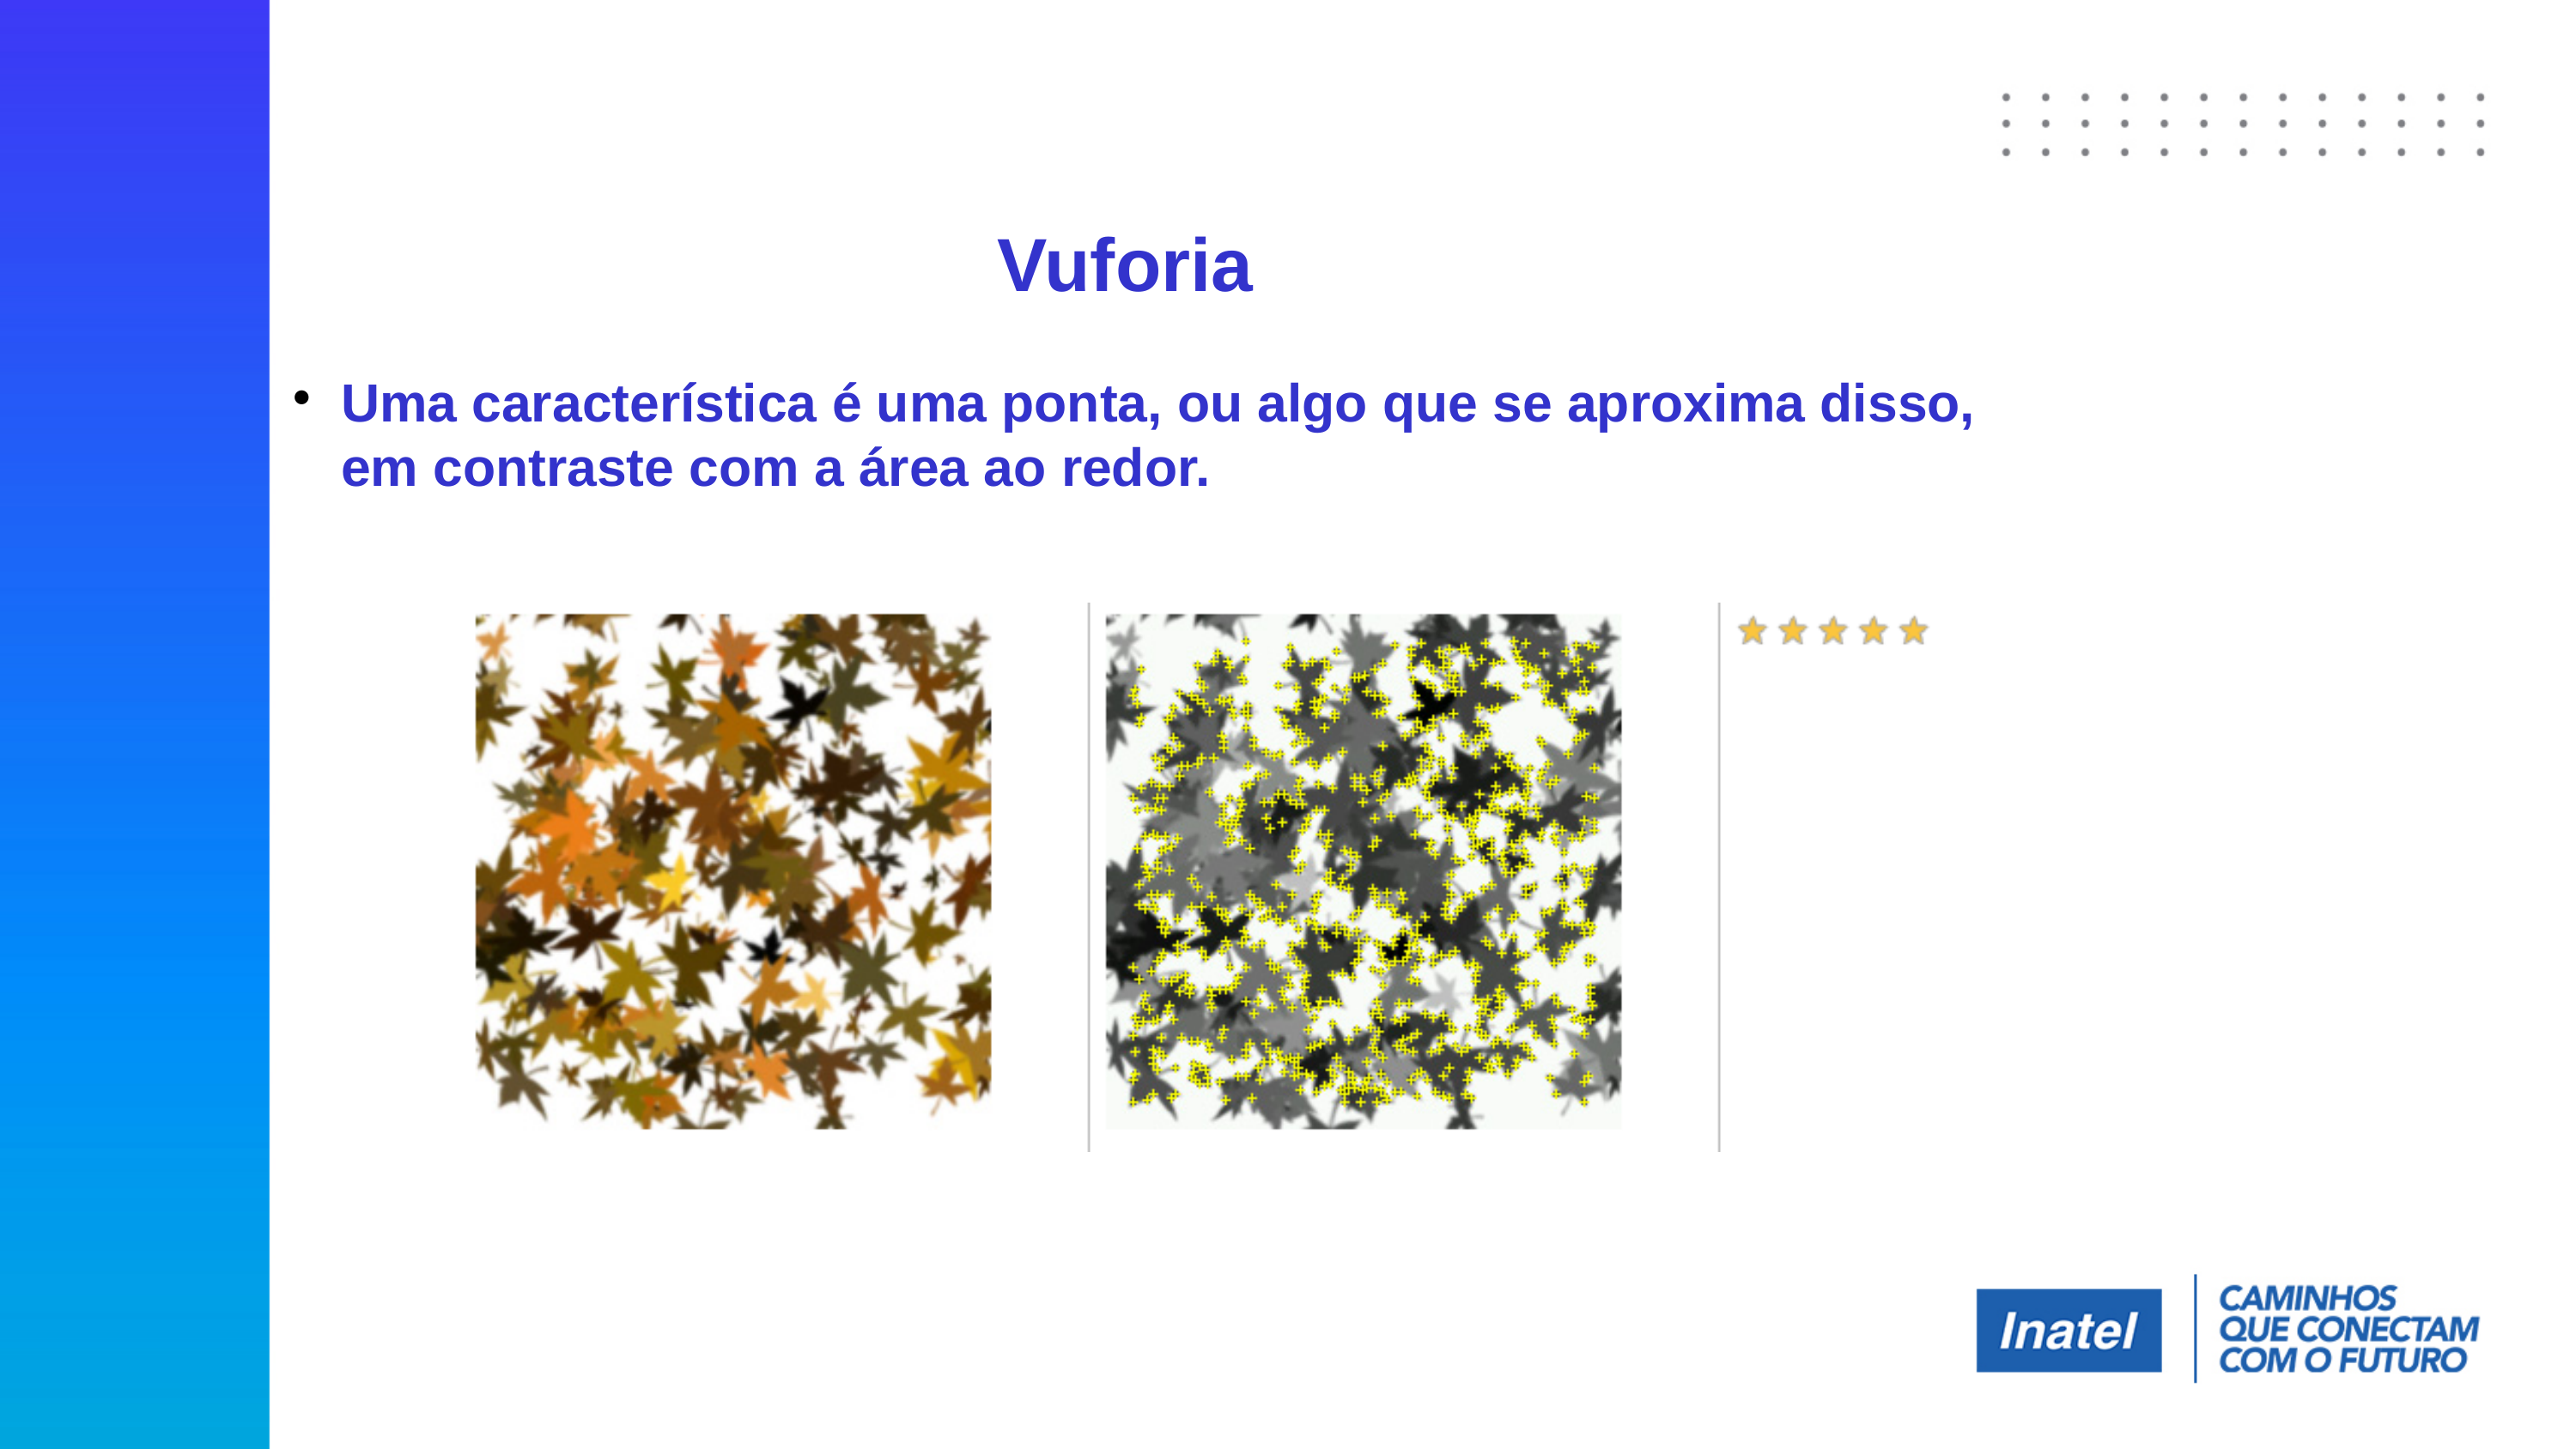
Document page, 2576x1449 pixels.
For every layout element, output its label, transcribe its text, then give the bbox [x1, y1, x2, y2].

text_box [386, 313, 2255, 431]
text_box Uma característica é uma ponta, ou algo que se aproxima disso, em contraste com a área ao redor. [273, 349, 2054, 517]
text_box Vuforia [304, 197, 1947, 326]
picture [0, 0, 2576, 1449]
